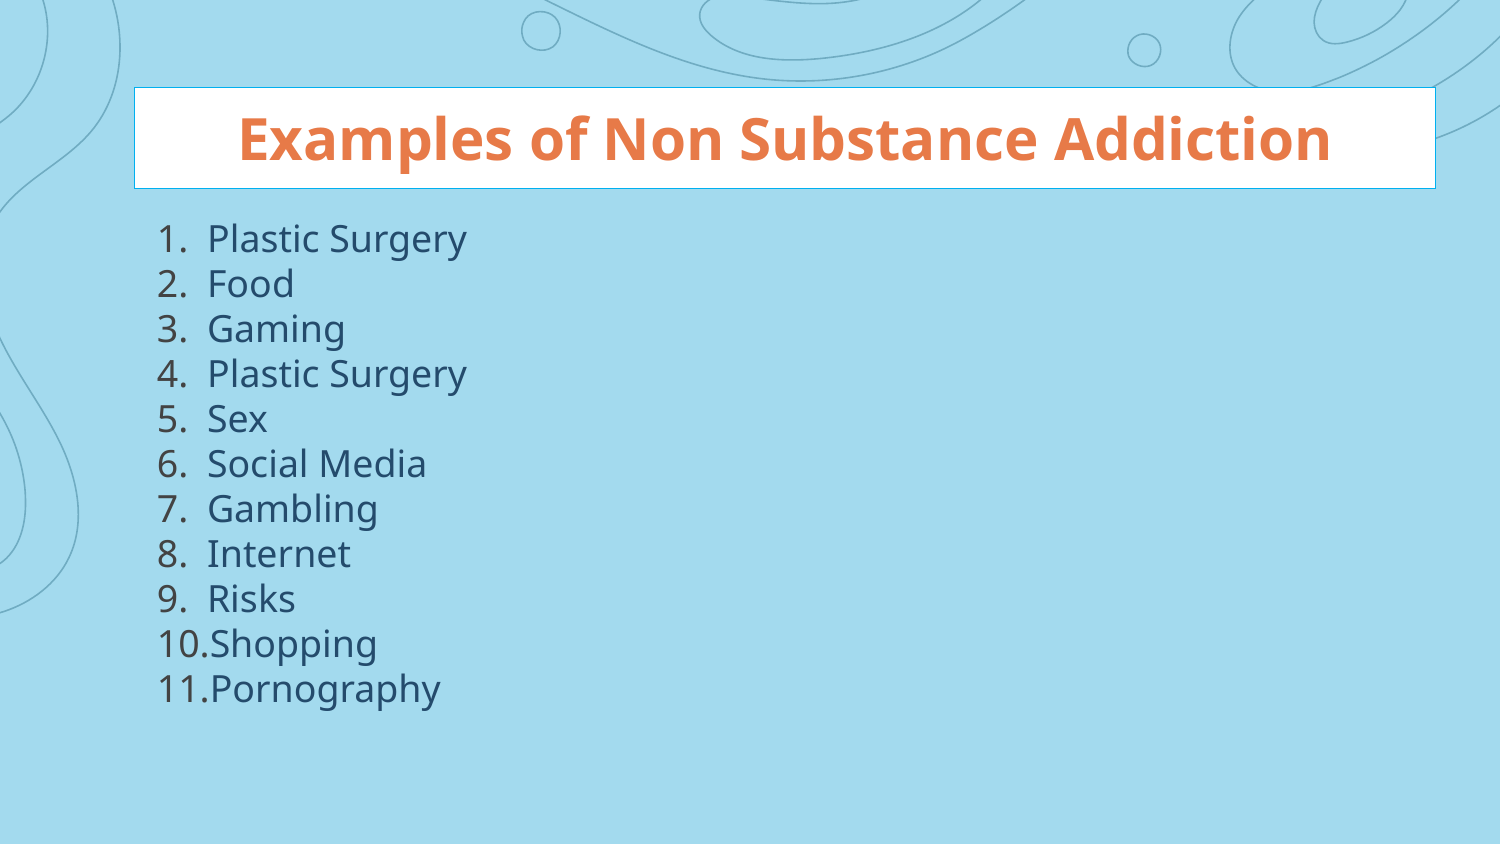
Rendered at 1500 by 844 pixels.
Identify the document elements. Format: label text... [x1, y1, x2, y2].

title Examples of Non Substance Addiction [134, 87, 1436, 189]
list Plastic Surgery Food Gaming Plastic Surgery Sex Social Media Gambling Internet Risks Shopping Pornography [116, 199, 1383, 753]
